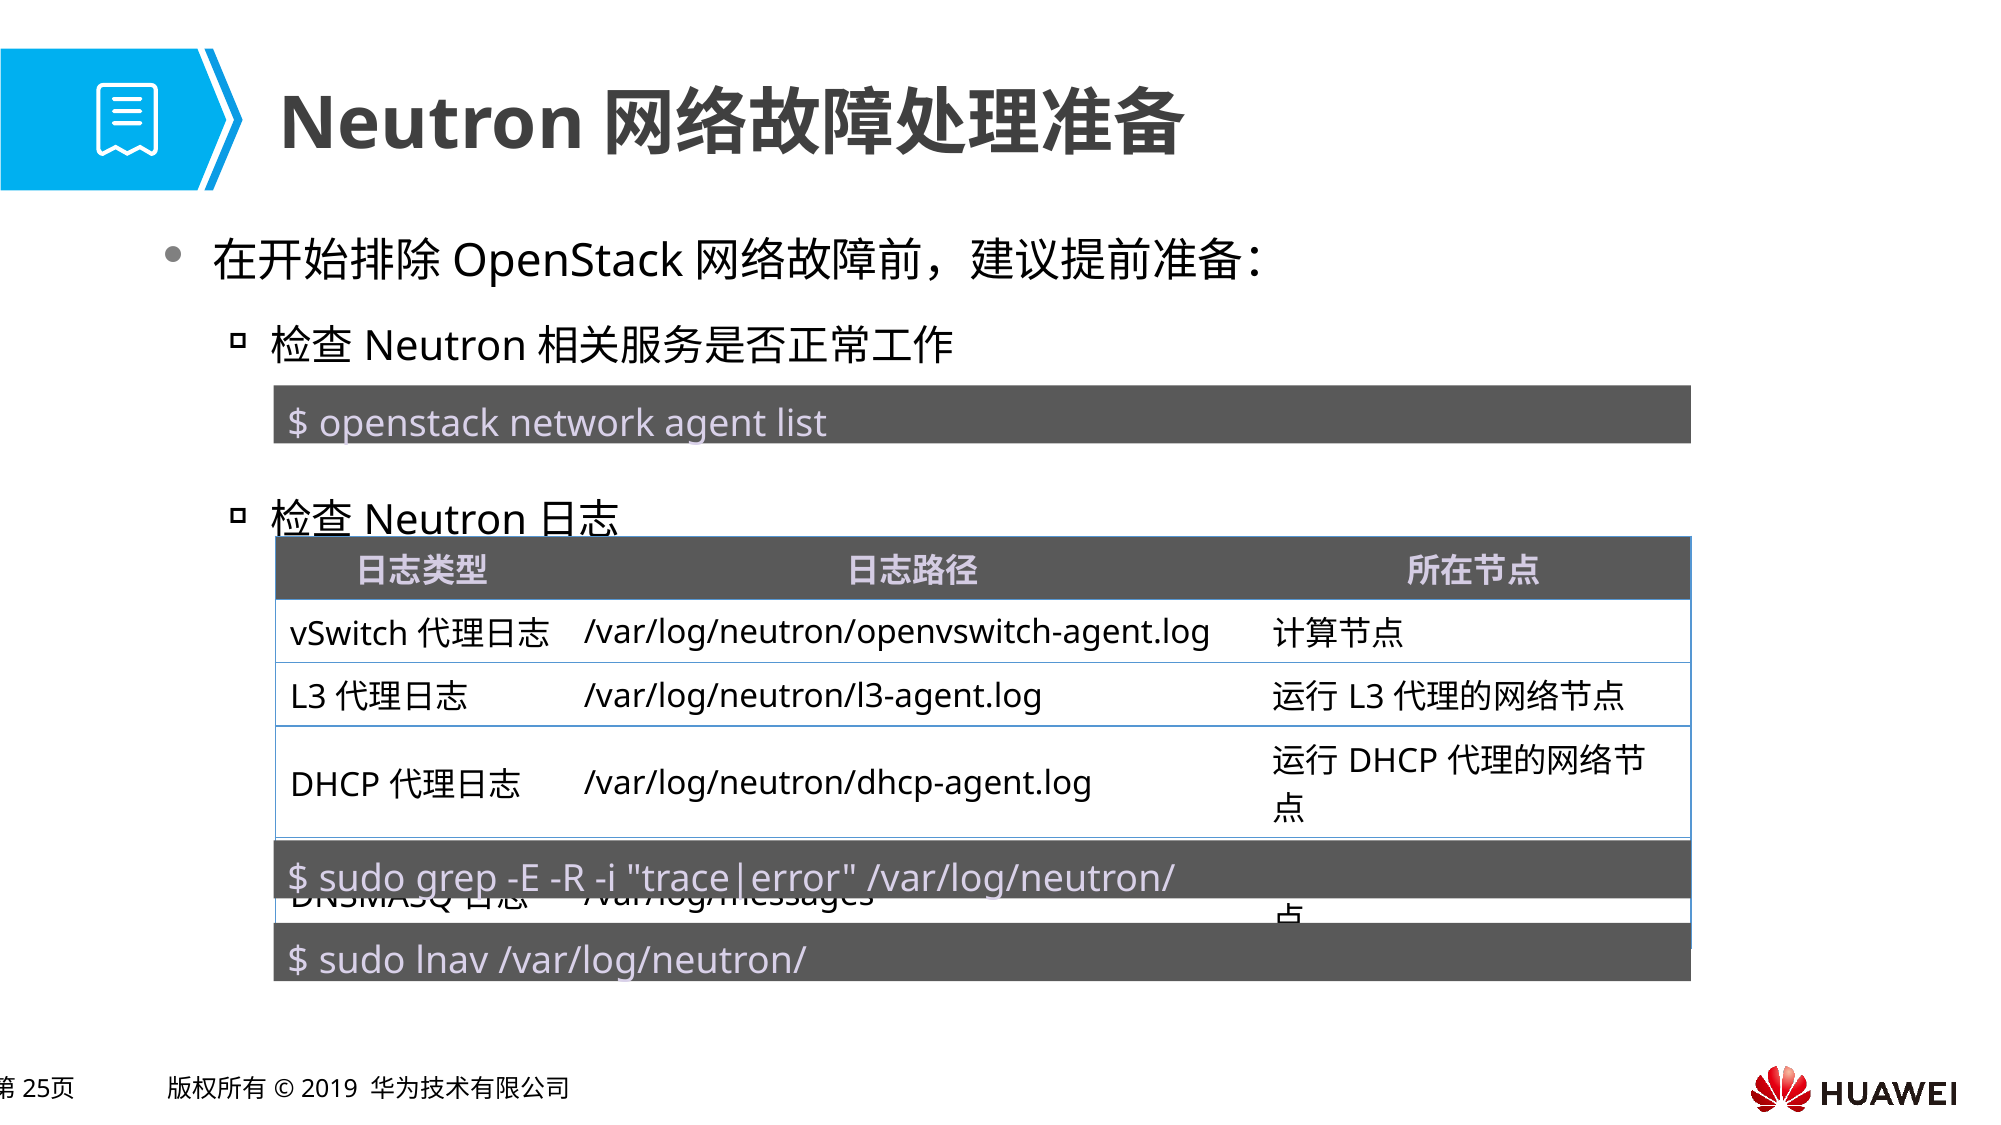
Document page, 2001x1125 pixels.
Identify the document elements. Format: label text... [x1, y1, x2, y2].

table_cell 运行L3代理的网络节点 [1257, 663, 1690, 725]
table_cell L3代理日志 [276, 663, 569, 725]
table_cell /var/log/neutron/l3-agent.log [569, 663, 1257, 725]
table_cell DNSMASQ日志 [276, 899, 569, 922]
table_cell 运行DHCP代理的网络节点 [1257, 727, 1690, 837]
title Neutron网络故障处理准备 [261, 67, 1875, 173]
table_cell 计算节点 [1257, 600, 1690, 662]
list 在开始排除OpenStack网络故障前，建议提前准备： 检查Neutron相关服务是否正常工作 检查Neutron日志 [149, 202, 1883, 971]
text_box $ openstack network agent list [273, 385, 1691, 444]
table_cell /var/log/messages [569, 899, 1257, 922]
table_cell vSwitch代理日志 [276, 600, 569, 662]
table_cell 运行DHCP代理的同一节点 [1257, 899, 1690, 922]
text_box $ sudo grep -E -R -i "trace|error" /var/log/neutron/ [273, 840, 1691, 899]
table_cell DHCP代理日志 [276, 727, 569, 837]
table_header 日志类型 [276, 537, 569, 599]
table_header 所在节点 [1257, 537, 1690, 599]
table_cell /var/log/neutron/openvswitch-agent.log [569, 600, 1257, 662]
picture [1751, 1066, 1956, 1112]
table_header 日志路径 [569, 537, 1257, 599]
table_cell /var/log/neutron/dhcp-agent.log [569, 727, 1257, 837]
text_box $ sudo lnav /var/log/neutron/ [273, 922, 1691, 982]
